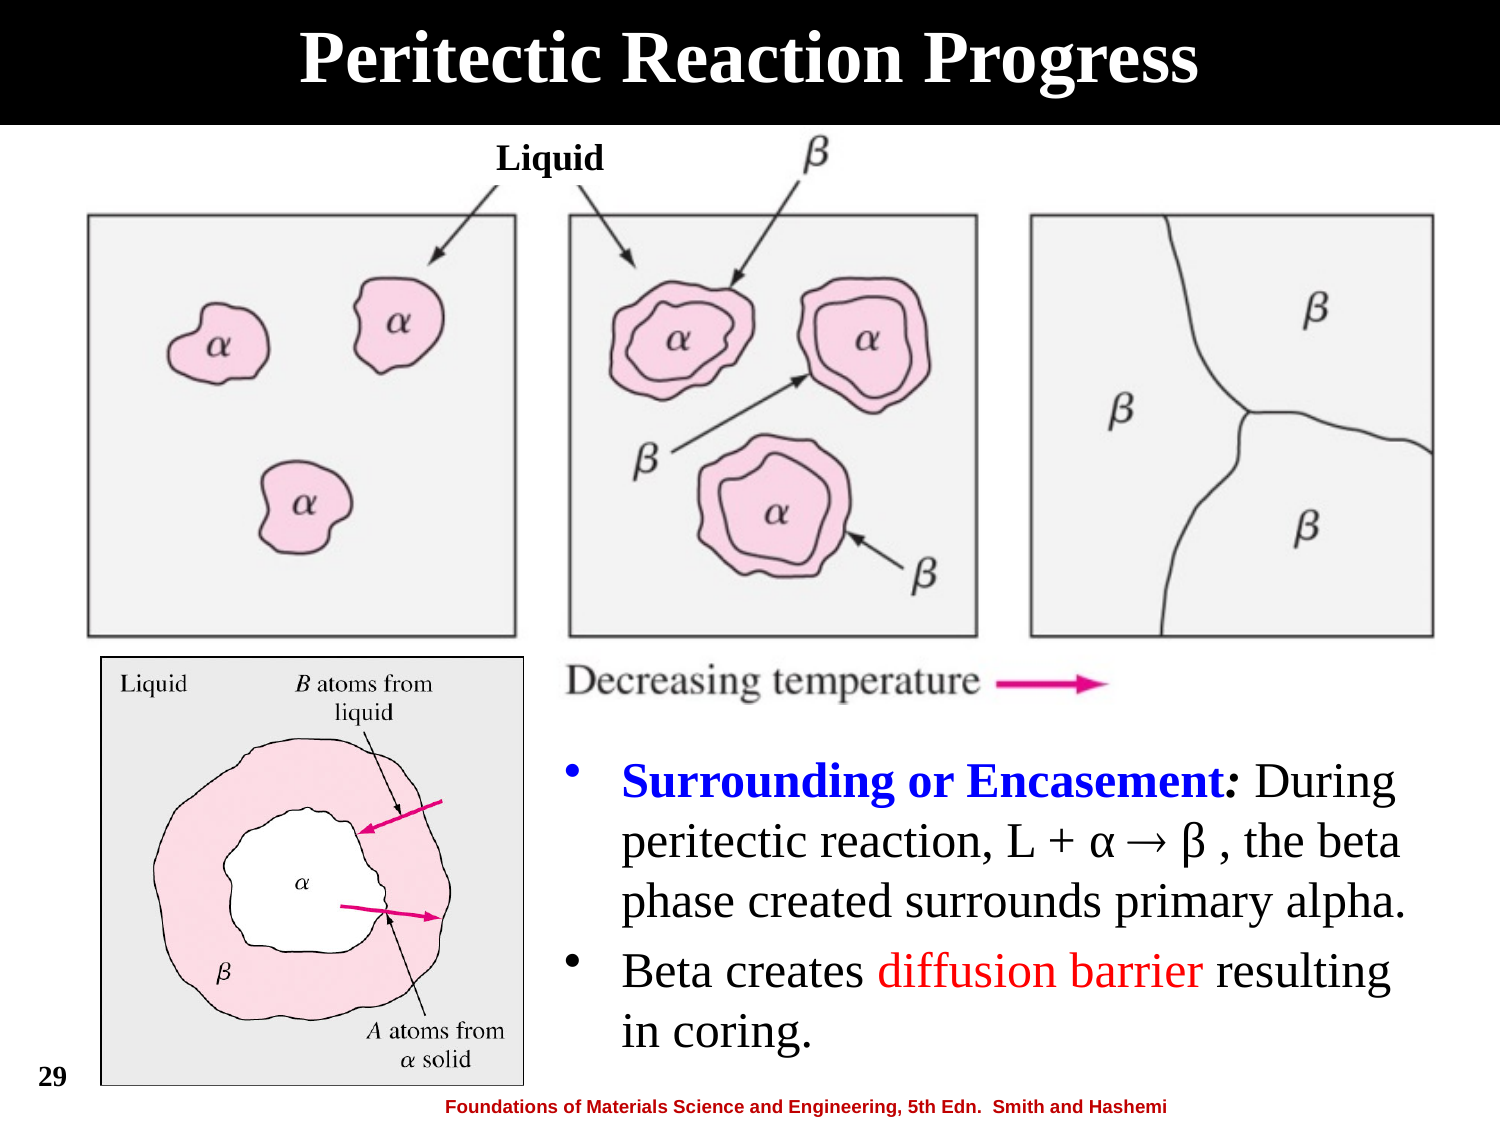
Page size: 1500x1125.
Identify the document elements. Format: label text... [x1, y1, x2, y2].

slide_number 29 [0, 1049, 83, 1125]
picture [85, 125, 1436, 1086]
text_box Peritectic Reaction Progress [0, 0, 1500, 125]
text_box Surrounding or Encasement: During peritectic reaction, L + α  β , the beta phase created surrounds primary alpha. Beta creates diffusion barrier resulting in coring. [550, 739, 1435, 1098]
